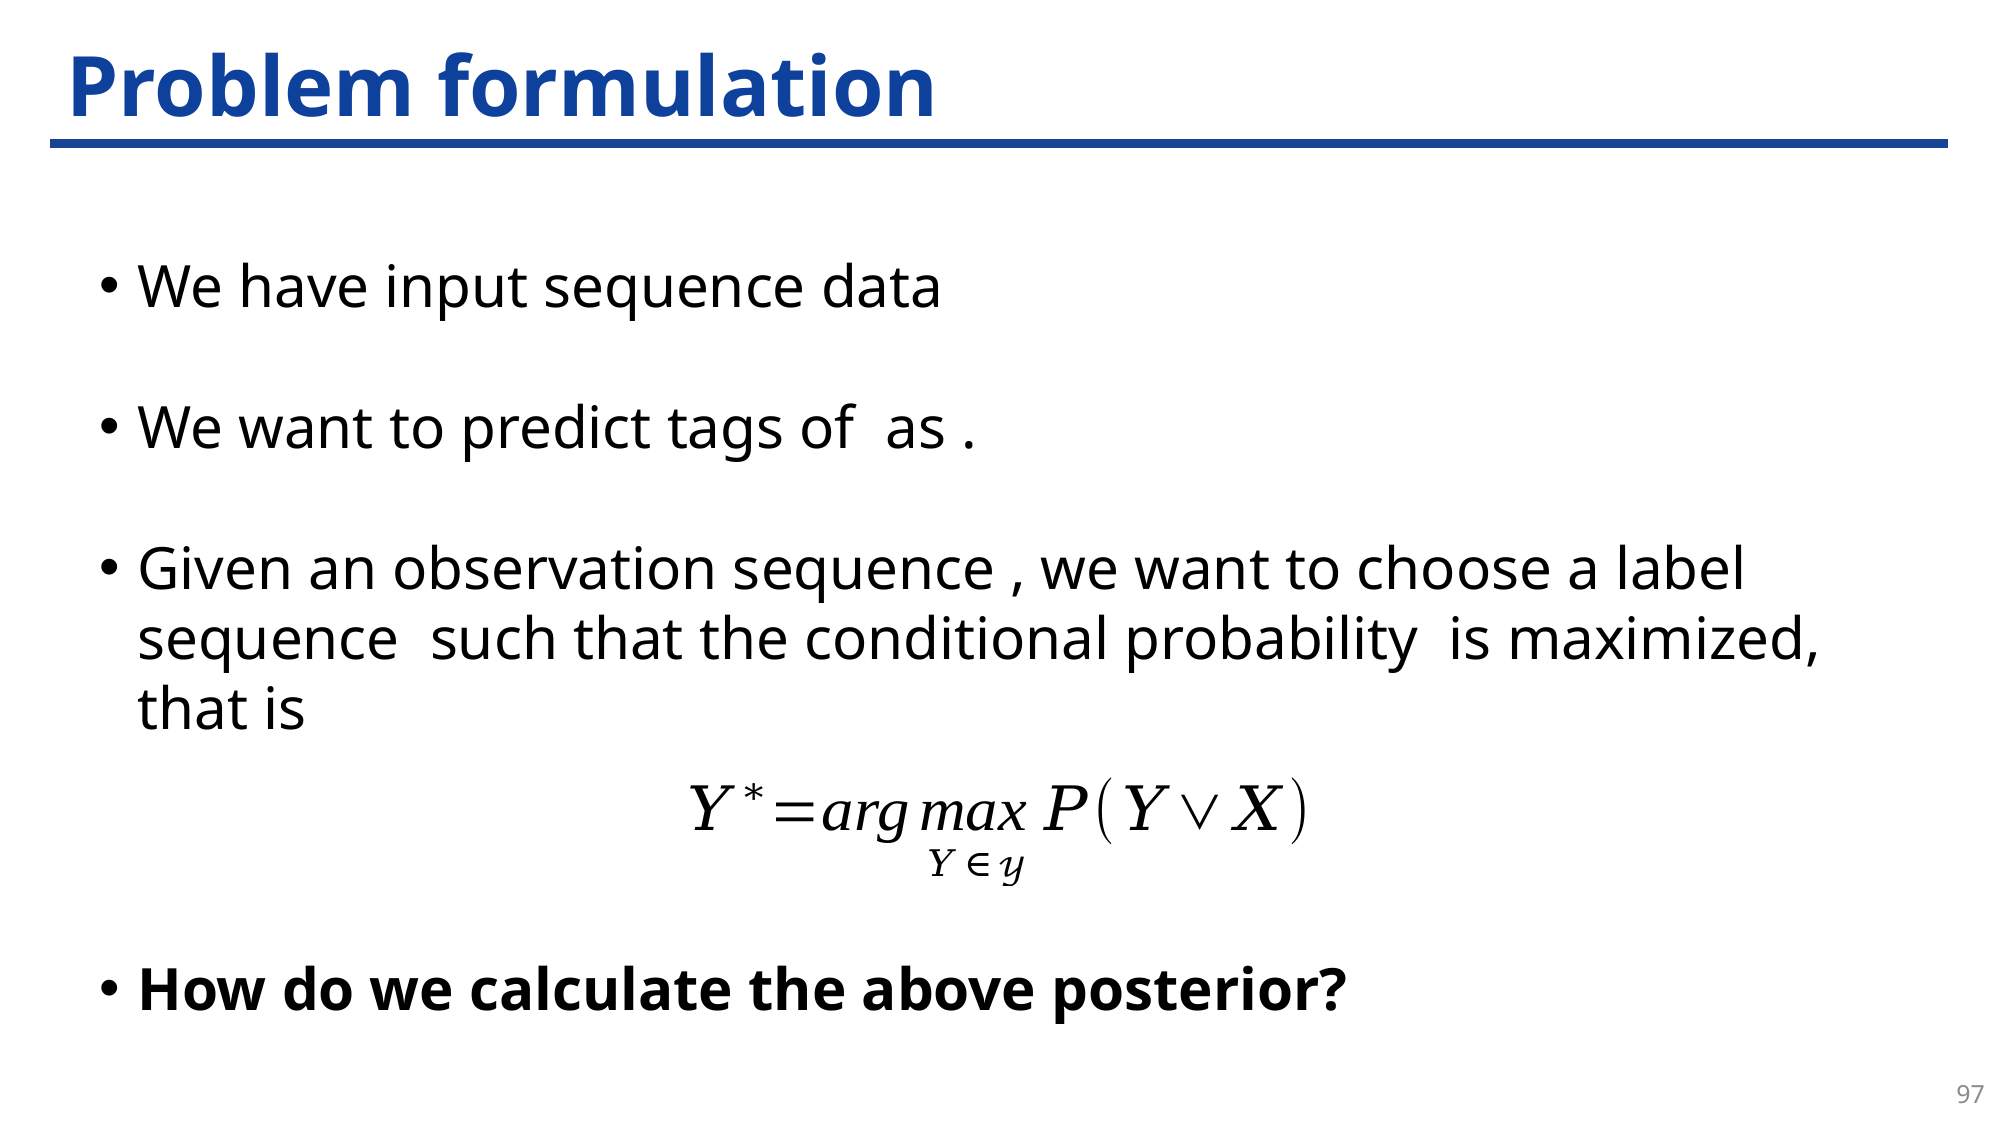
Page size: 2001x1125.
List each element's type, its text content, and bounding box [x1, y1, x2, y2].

title Problem formulation [51, 39, 1947, 140]
slide_number 97 [1899, 1065, 2000, 1125]
